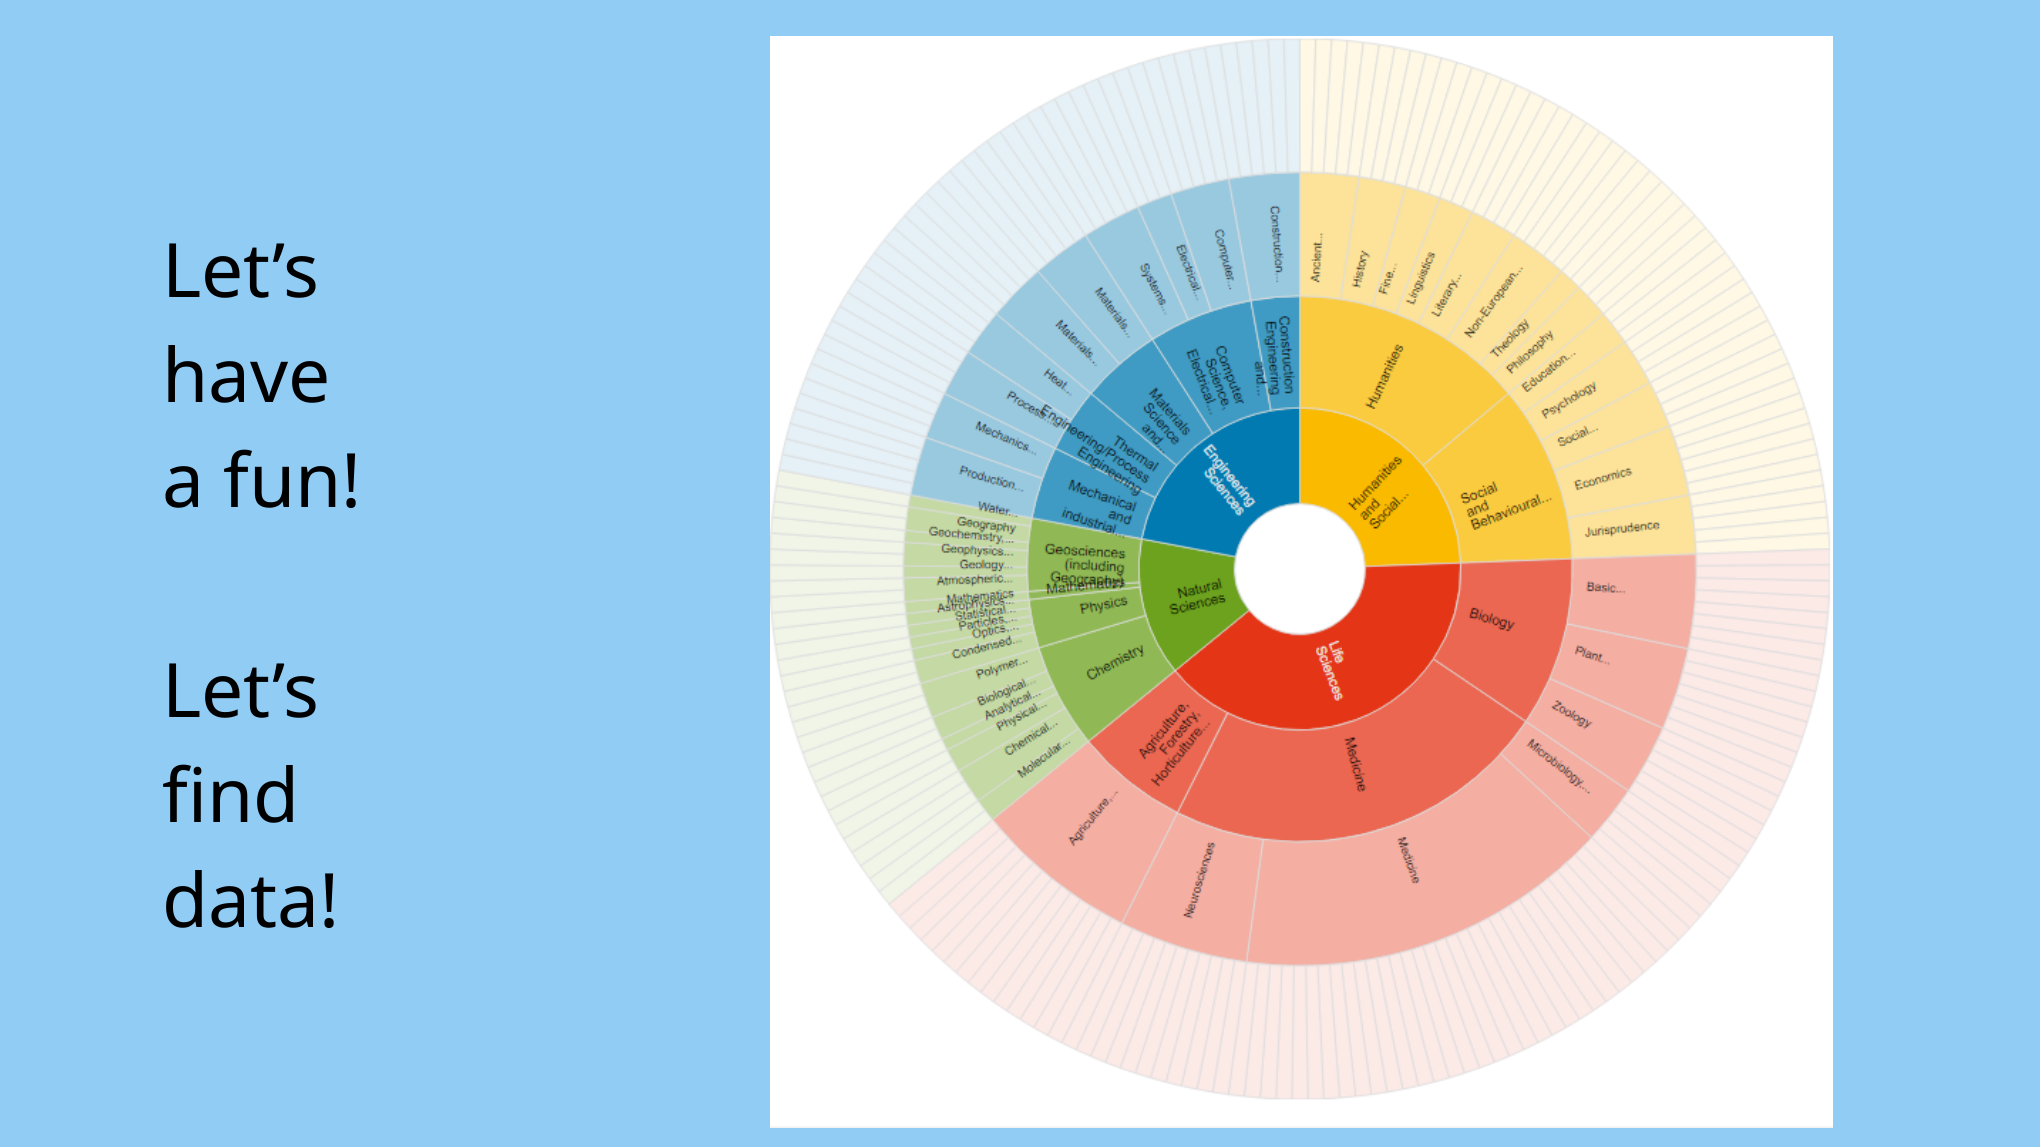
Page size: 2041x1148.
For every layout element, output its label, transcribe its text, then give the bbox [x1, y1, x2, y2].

list Let’s have a fun! Let’s find data! [132, 198, 583, 1099]
picture [769, 35, 1833, 1128]
